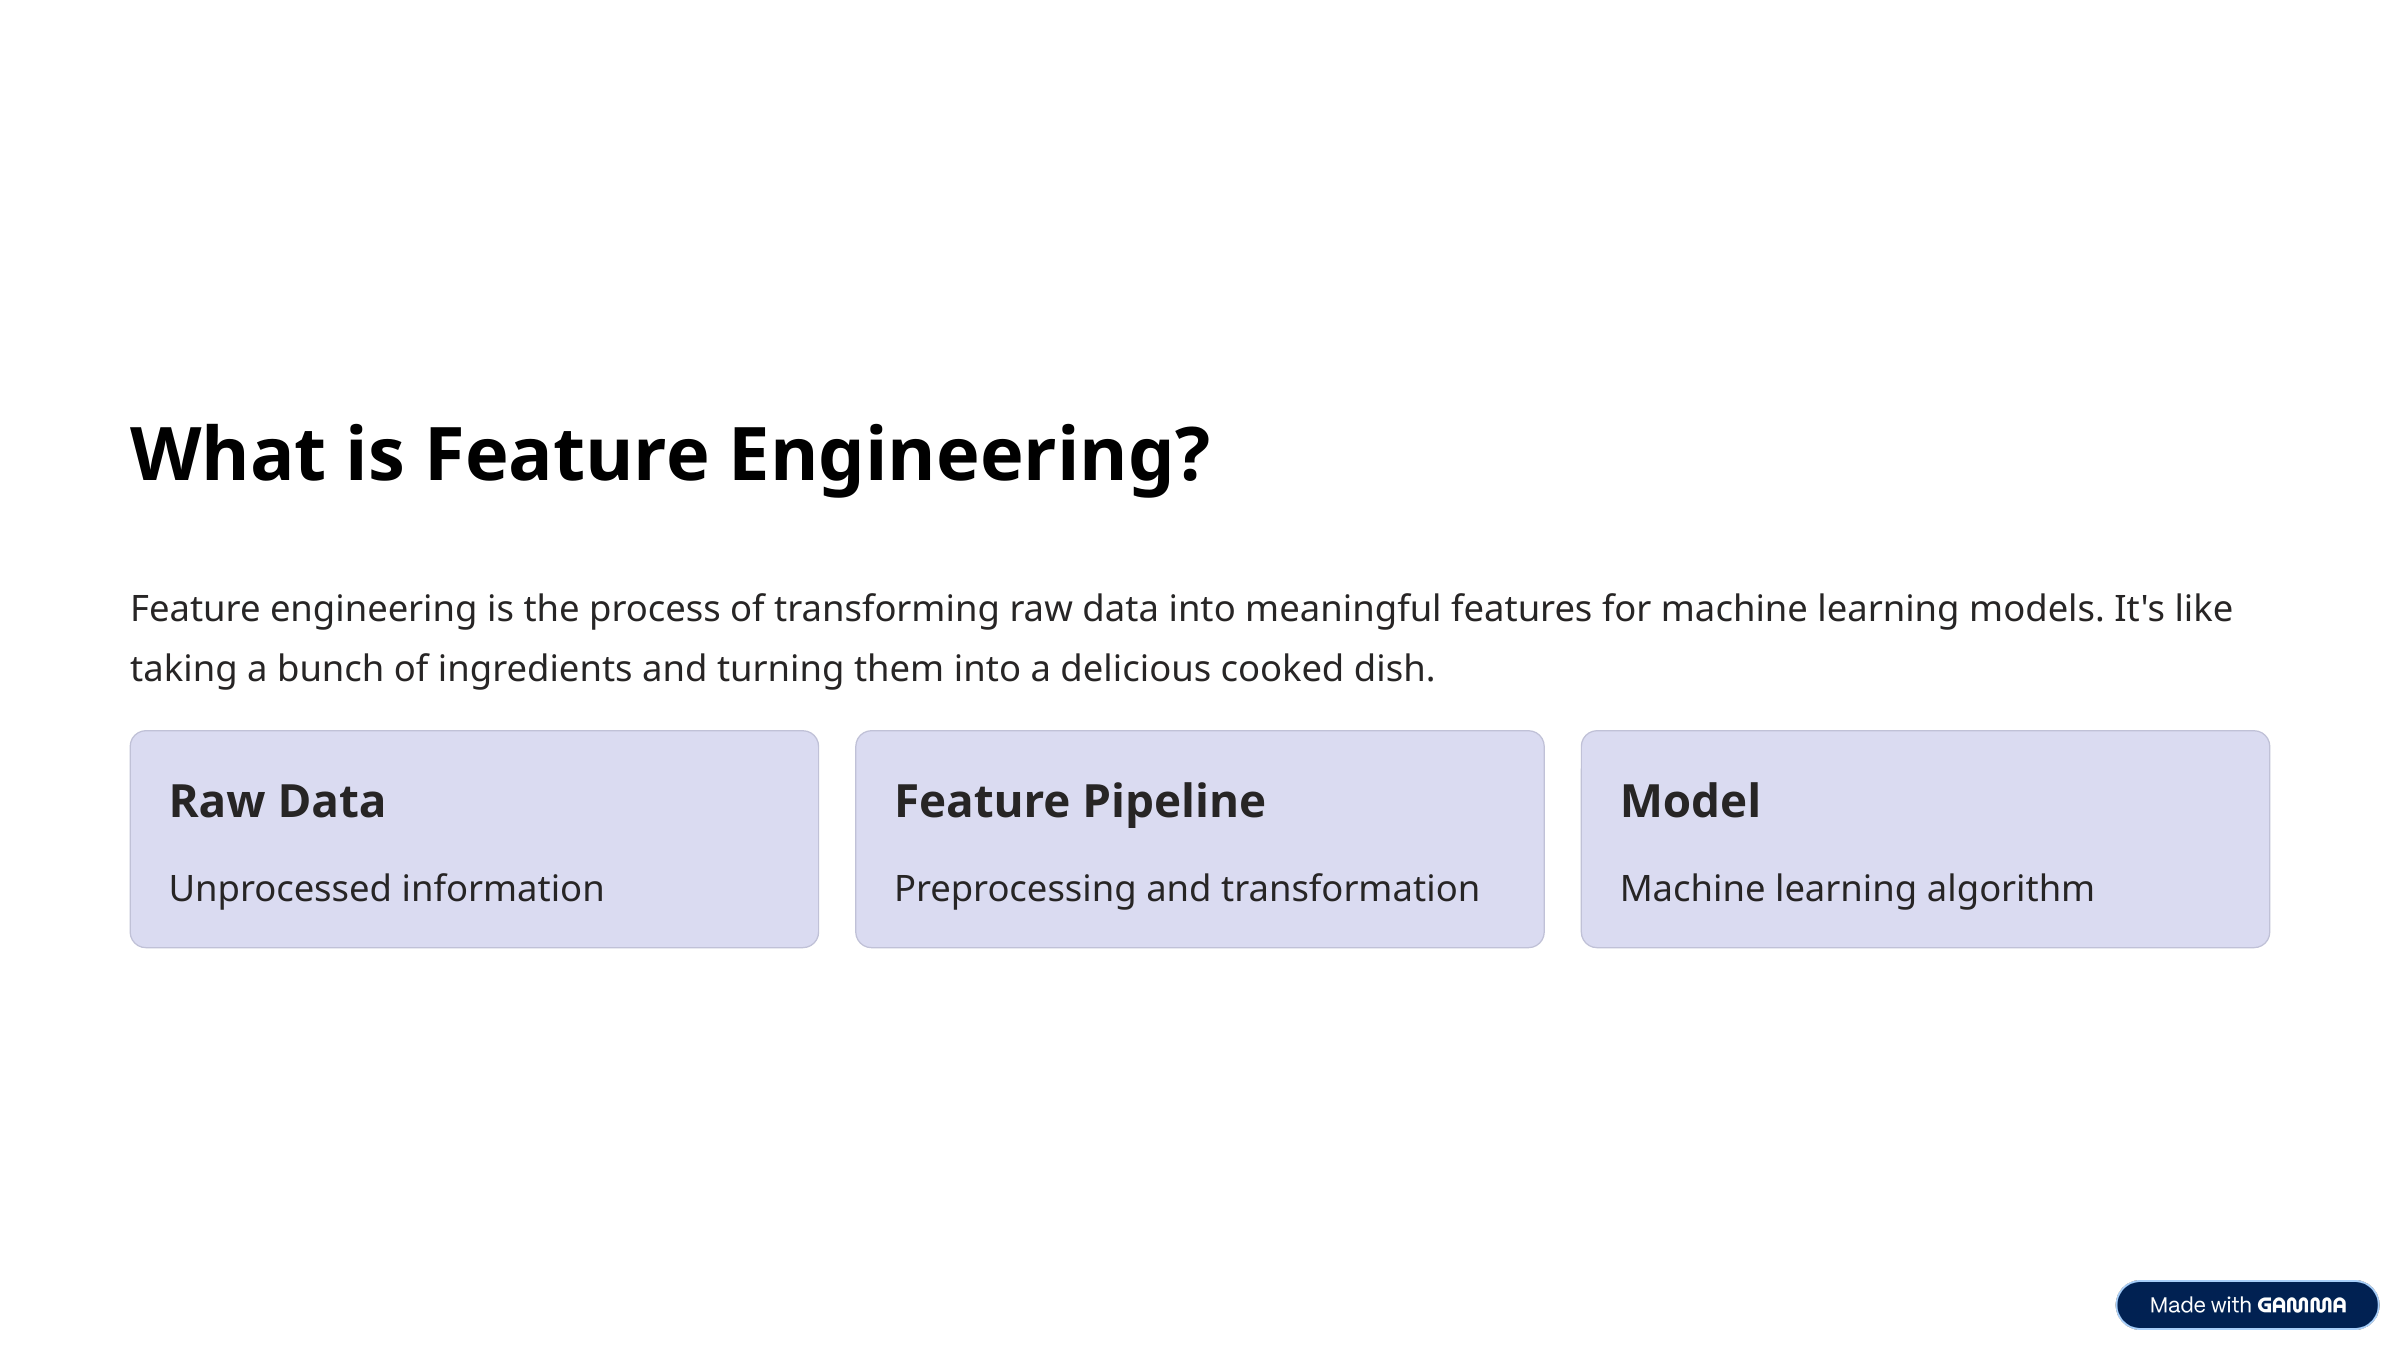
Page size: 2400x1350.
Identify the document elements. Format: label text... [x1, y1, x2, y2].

text_box Model [1619, 769, 2085, 828]
picture [2106, 1271, 2389, 1339]
text_box Machine learning algorithm [1619, 849, 2232, 910]
text_box Preprocessing and transformation [894, 849, 1506, 910]
text_box Feature engineering is the process of transforming raw data into meaningful features for machine learning models. It's like taking a bunch of ingredients and turning them into a delicious cooked dish. [130, 569, 2270, 689]
text_box [1581, 730, 2270, 948]
text_box What is Feature Engineering? [130, 402, 1195, 496]
text_box Raw Data [168, 769, 634, 828]
text_box [855, 730, 1545, 948]
text_box Feature Pipeline [894, 769, 1360, 828]
text_box [130, 730, 819, 948]
text_box Unprocessed information [168, 849, 781, 910]
